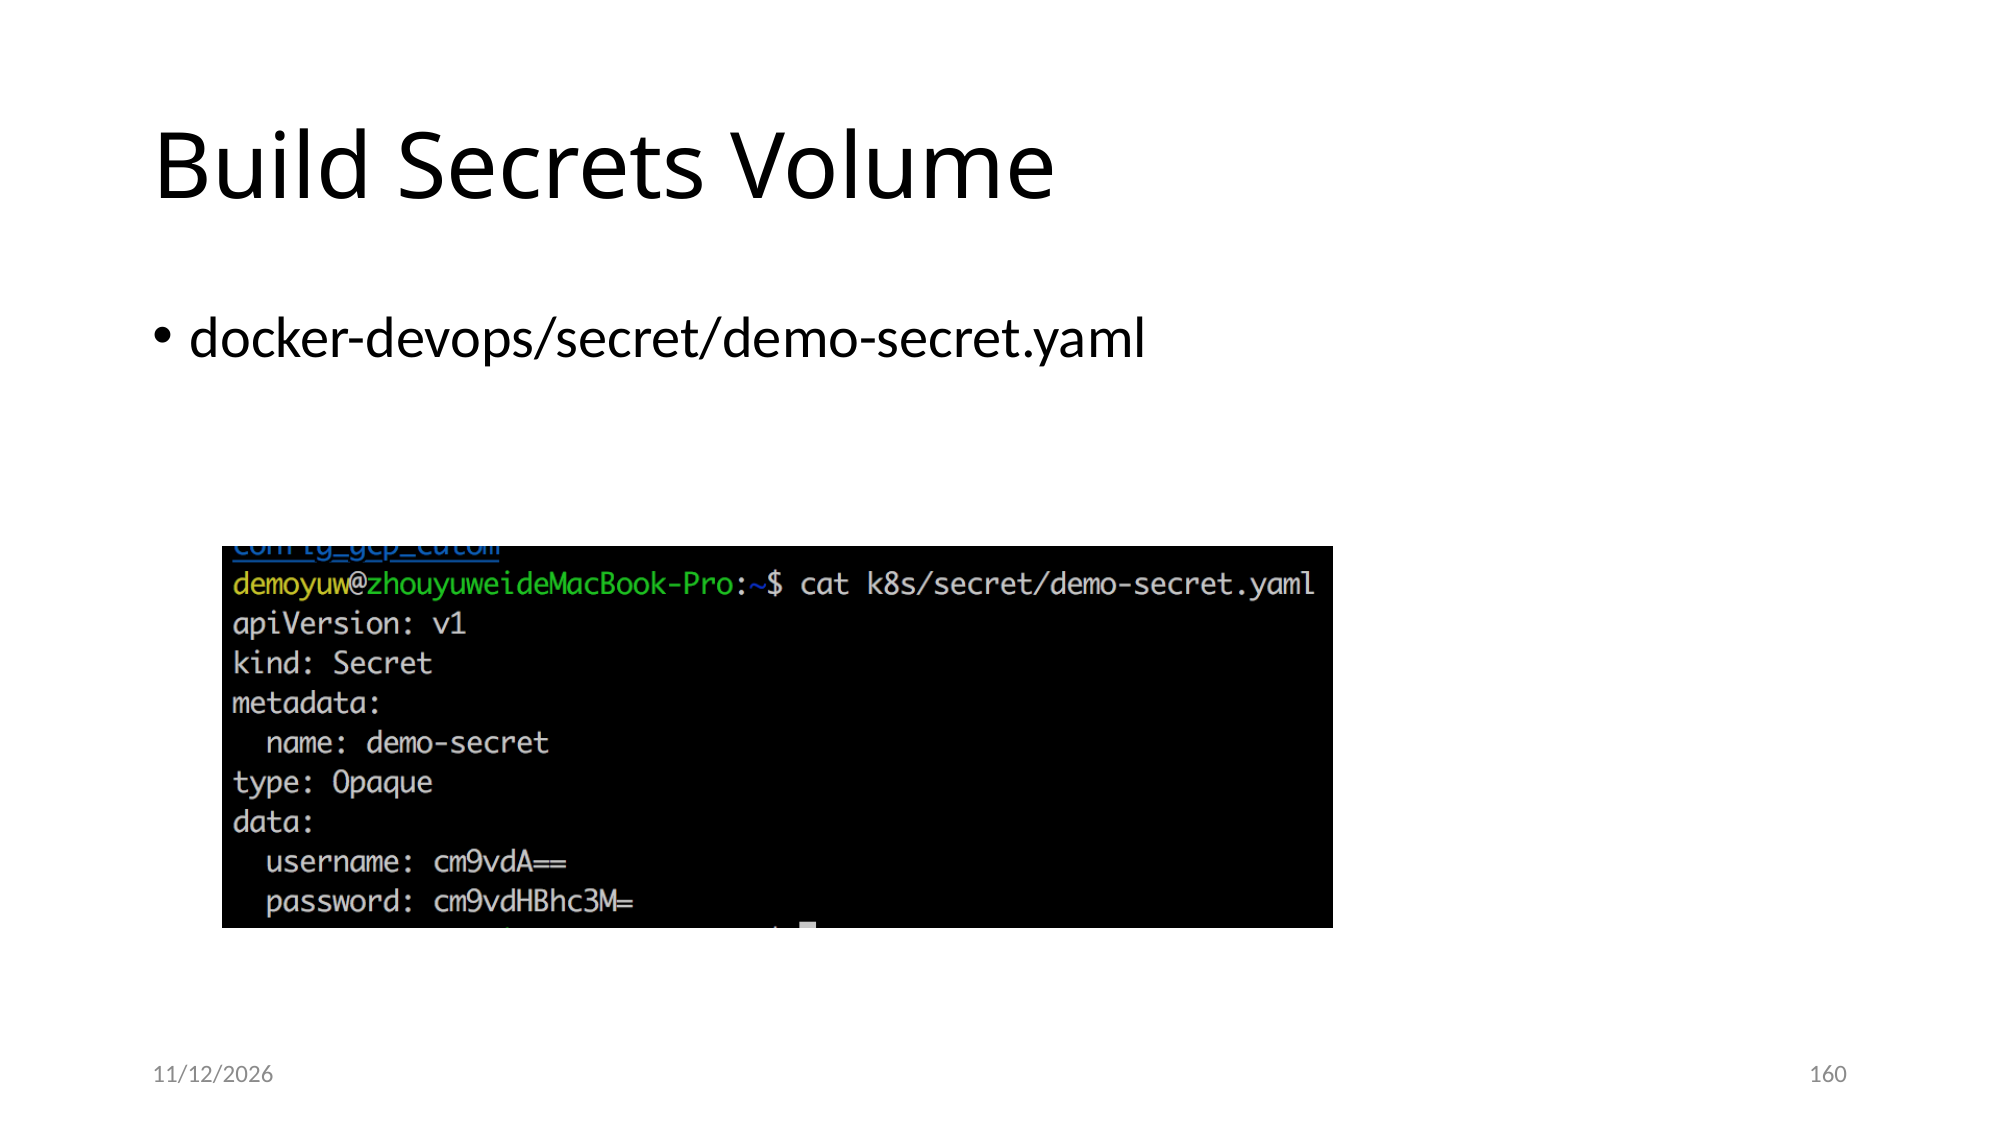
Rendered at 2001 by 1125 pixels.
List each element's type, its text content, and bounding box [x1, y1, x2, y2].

slide_number 160 [1412, 1042, 1863, 1103]
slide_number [137, 1042, 588, 1103]
title Build Secrets Volume [137, 59, 1863, 278]
picture [222, 546, 1333, 928]
list docker-devops/secret/demo-secret.yaml [137, 299, 1863, 1014]
